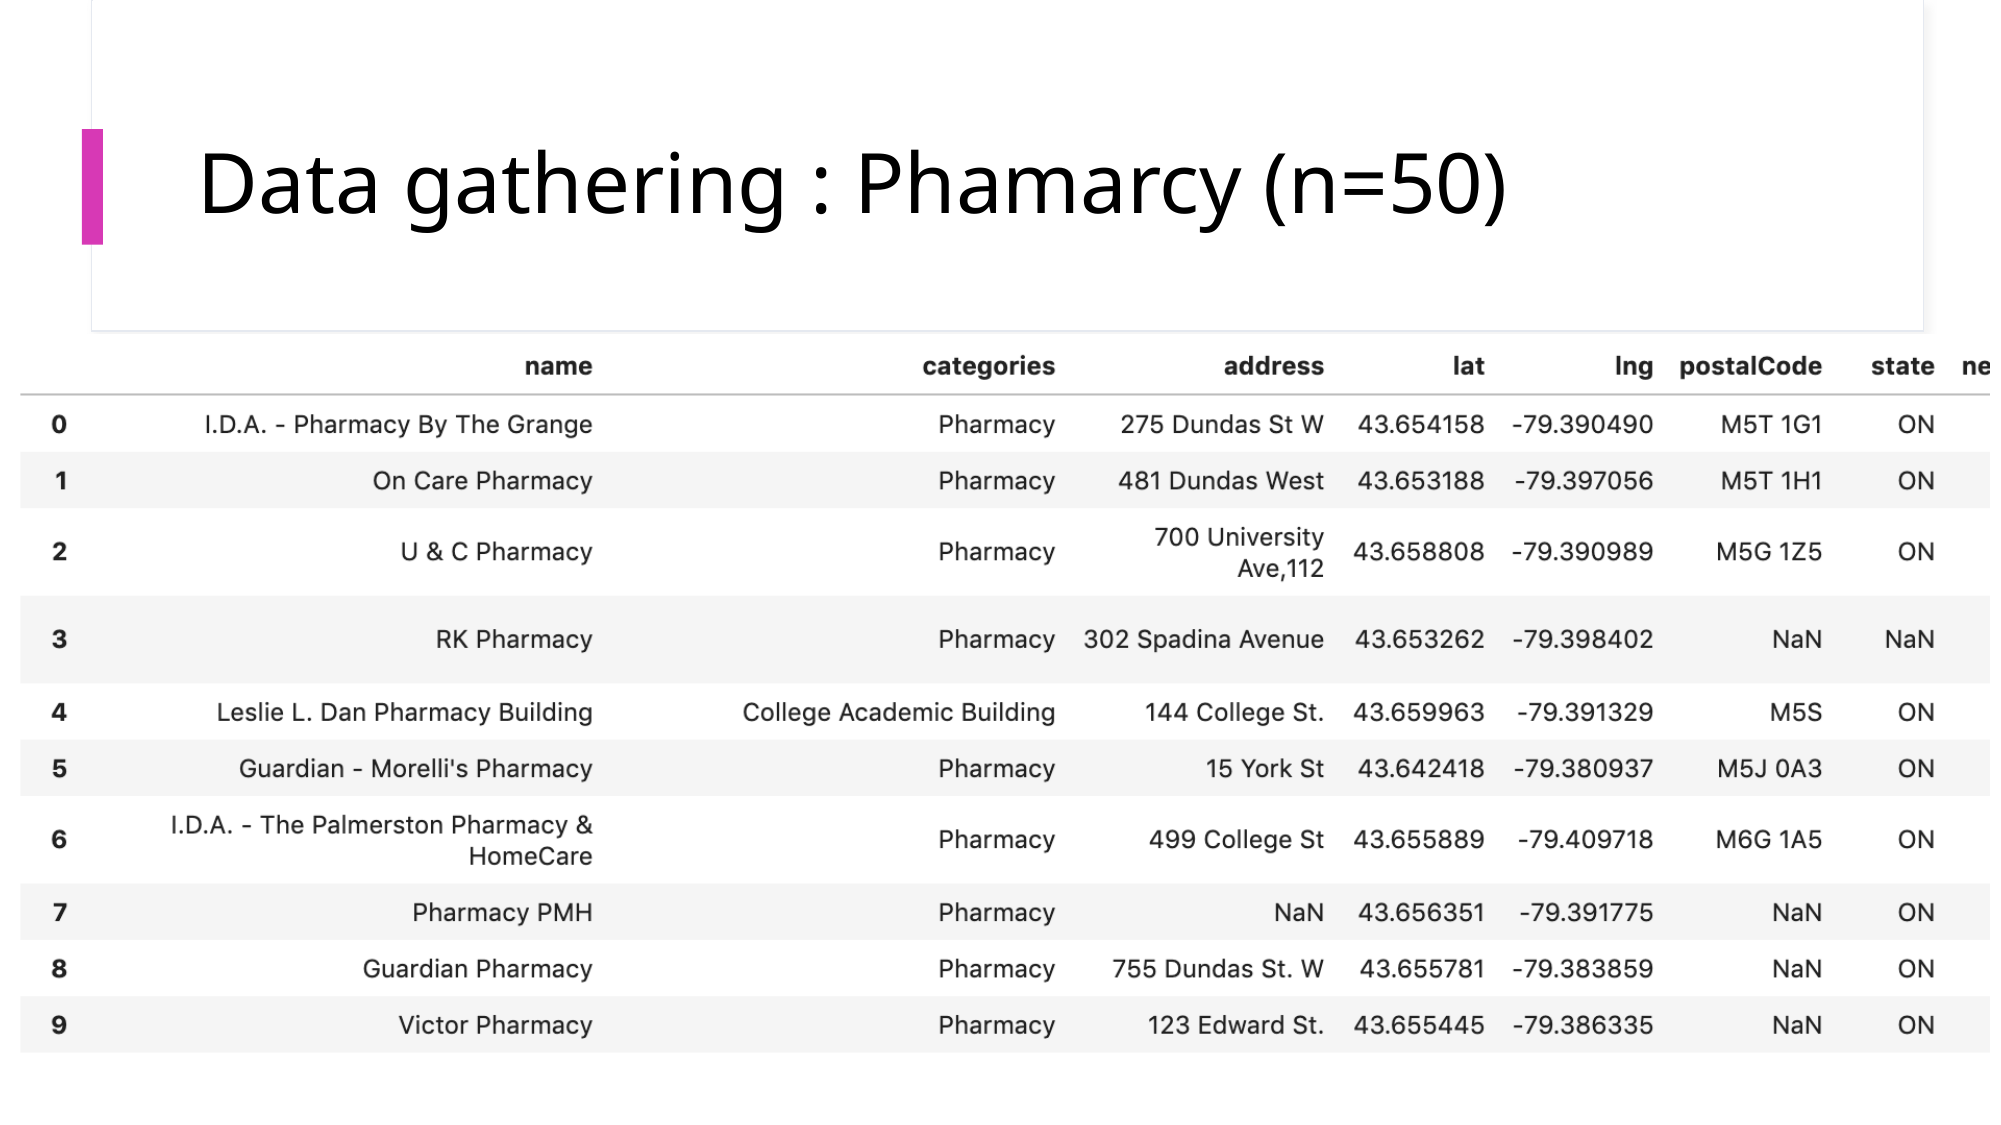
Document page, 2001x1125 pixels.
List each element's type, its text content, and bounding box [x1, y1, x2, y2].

picture [10, 334, 1990, 1064]
title Data gathering : Phamarcy (n=50) [183, 90, 1851, 284]
